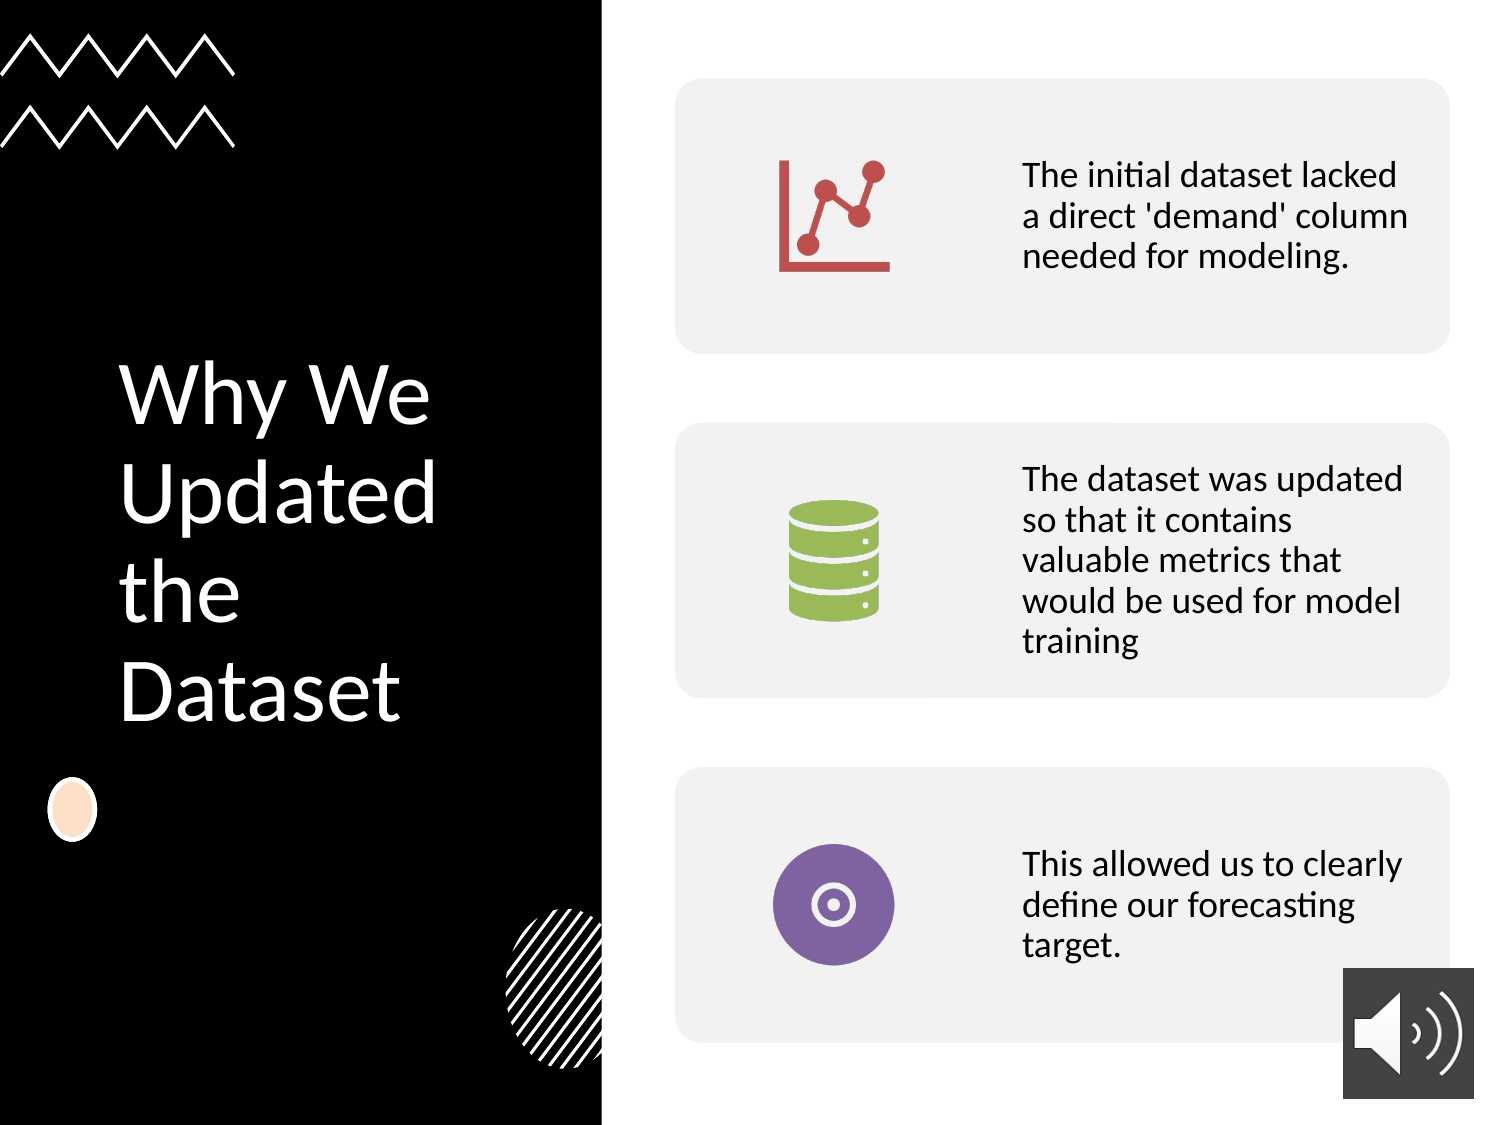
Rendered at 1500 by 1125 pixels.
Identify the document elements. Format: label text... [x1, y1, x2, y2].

text_box [0, 0, 604, 1125]
text_box [47, 777, 97, 842]
picture [1341, 966, 1476, 1101]
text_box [0, 33, 236, 150]
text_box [674, 78, 1451, 1043]
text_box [505, 908, 626, 1069]
text_box [604, 0, 1500, 1125]
title Why We Updated the Dataset [103, 196, 497, 892]
